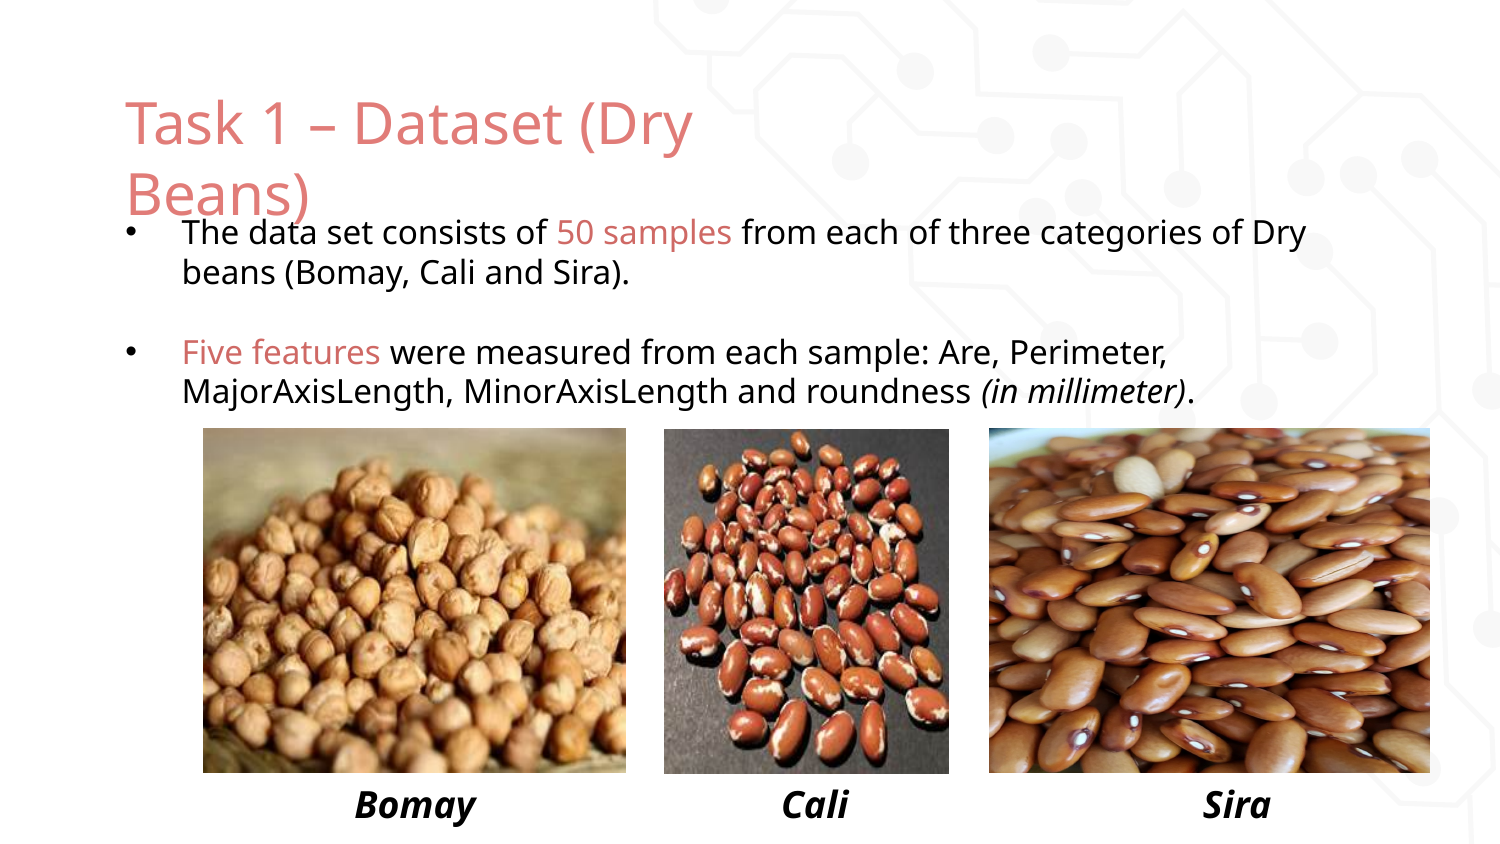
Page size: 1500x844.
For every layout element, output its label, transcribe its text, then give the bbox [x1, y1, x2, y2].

list The data set consists of 50 samples from each of three categories of Dry beans (Bomay, Cali and Sira). Five features were measured from each sample: Are, Perimeter, MajorAxisLength, MinorAxisLength and roundness (in millimeter). [110, 196, 1337, 757]
title Task 1 – Dataset (Dry Beans) [110, 71, 889, 166]
picture [203, 428, 627, 773]
text_box Sira [1087, 782, 1388, 834]
picture [988, 428, 1430, 773]
text_box Cali [664, 773, 965, 834]
text_box Bomay [264, 782, 565, 834]
picture [664, 429, 949, 774]
